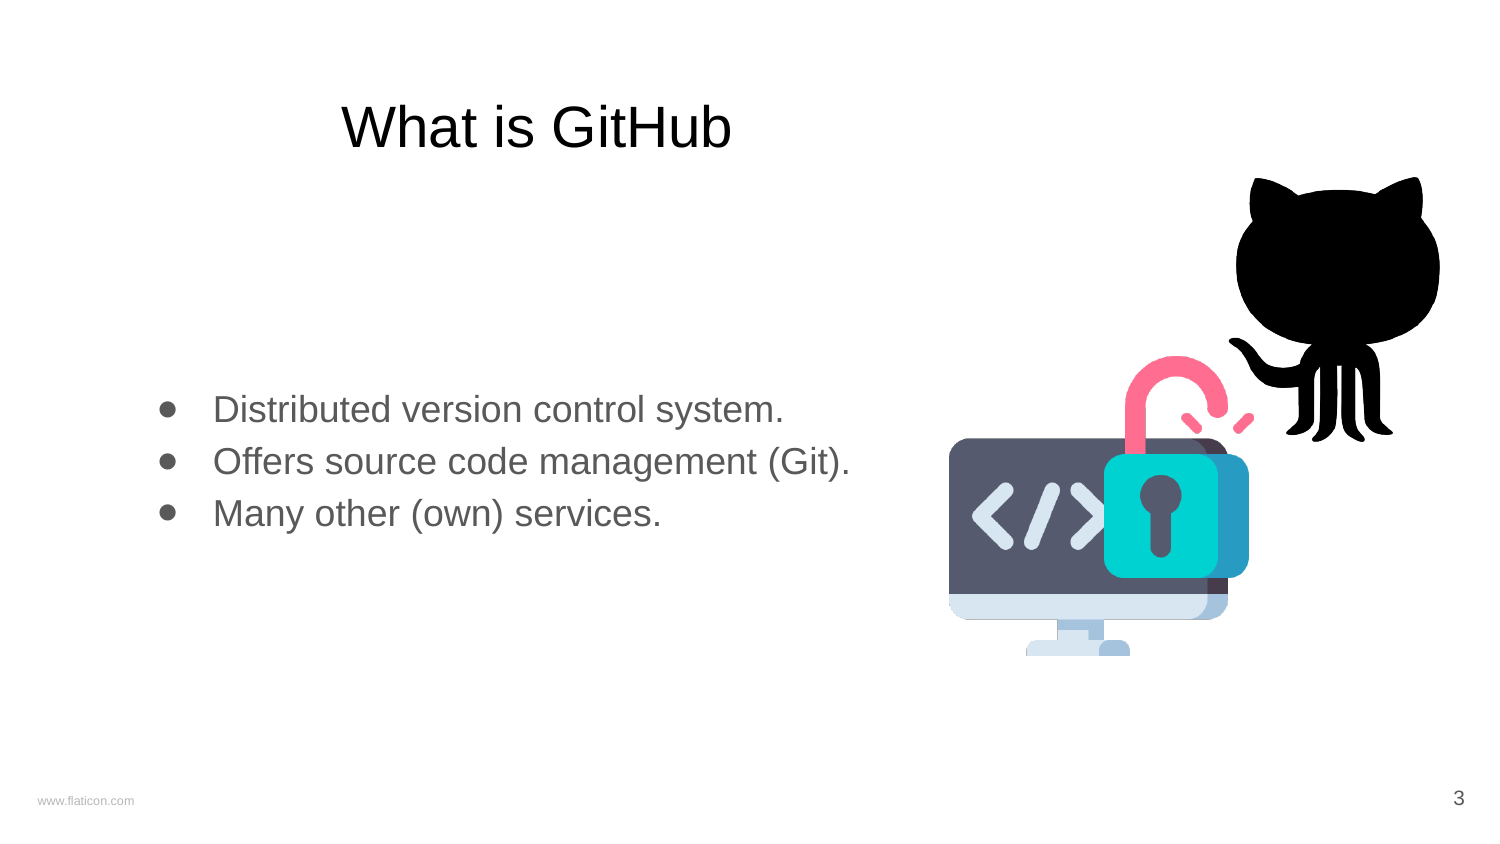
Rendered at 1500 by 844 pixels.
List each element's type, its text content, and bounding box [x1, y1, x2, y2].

text_box www.flaticon.com [22, 777, 160, 830]
slide_number ‹#› [1389, 764, 1480, 830]
list Distributed version control system. Offers source code management (Git). Many other (own) services. [122, 363, 879, 574]
picture [933, 177, 1467, 672]
title What is GitHub [326, 74, 1017, 169]
